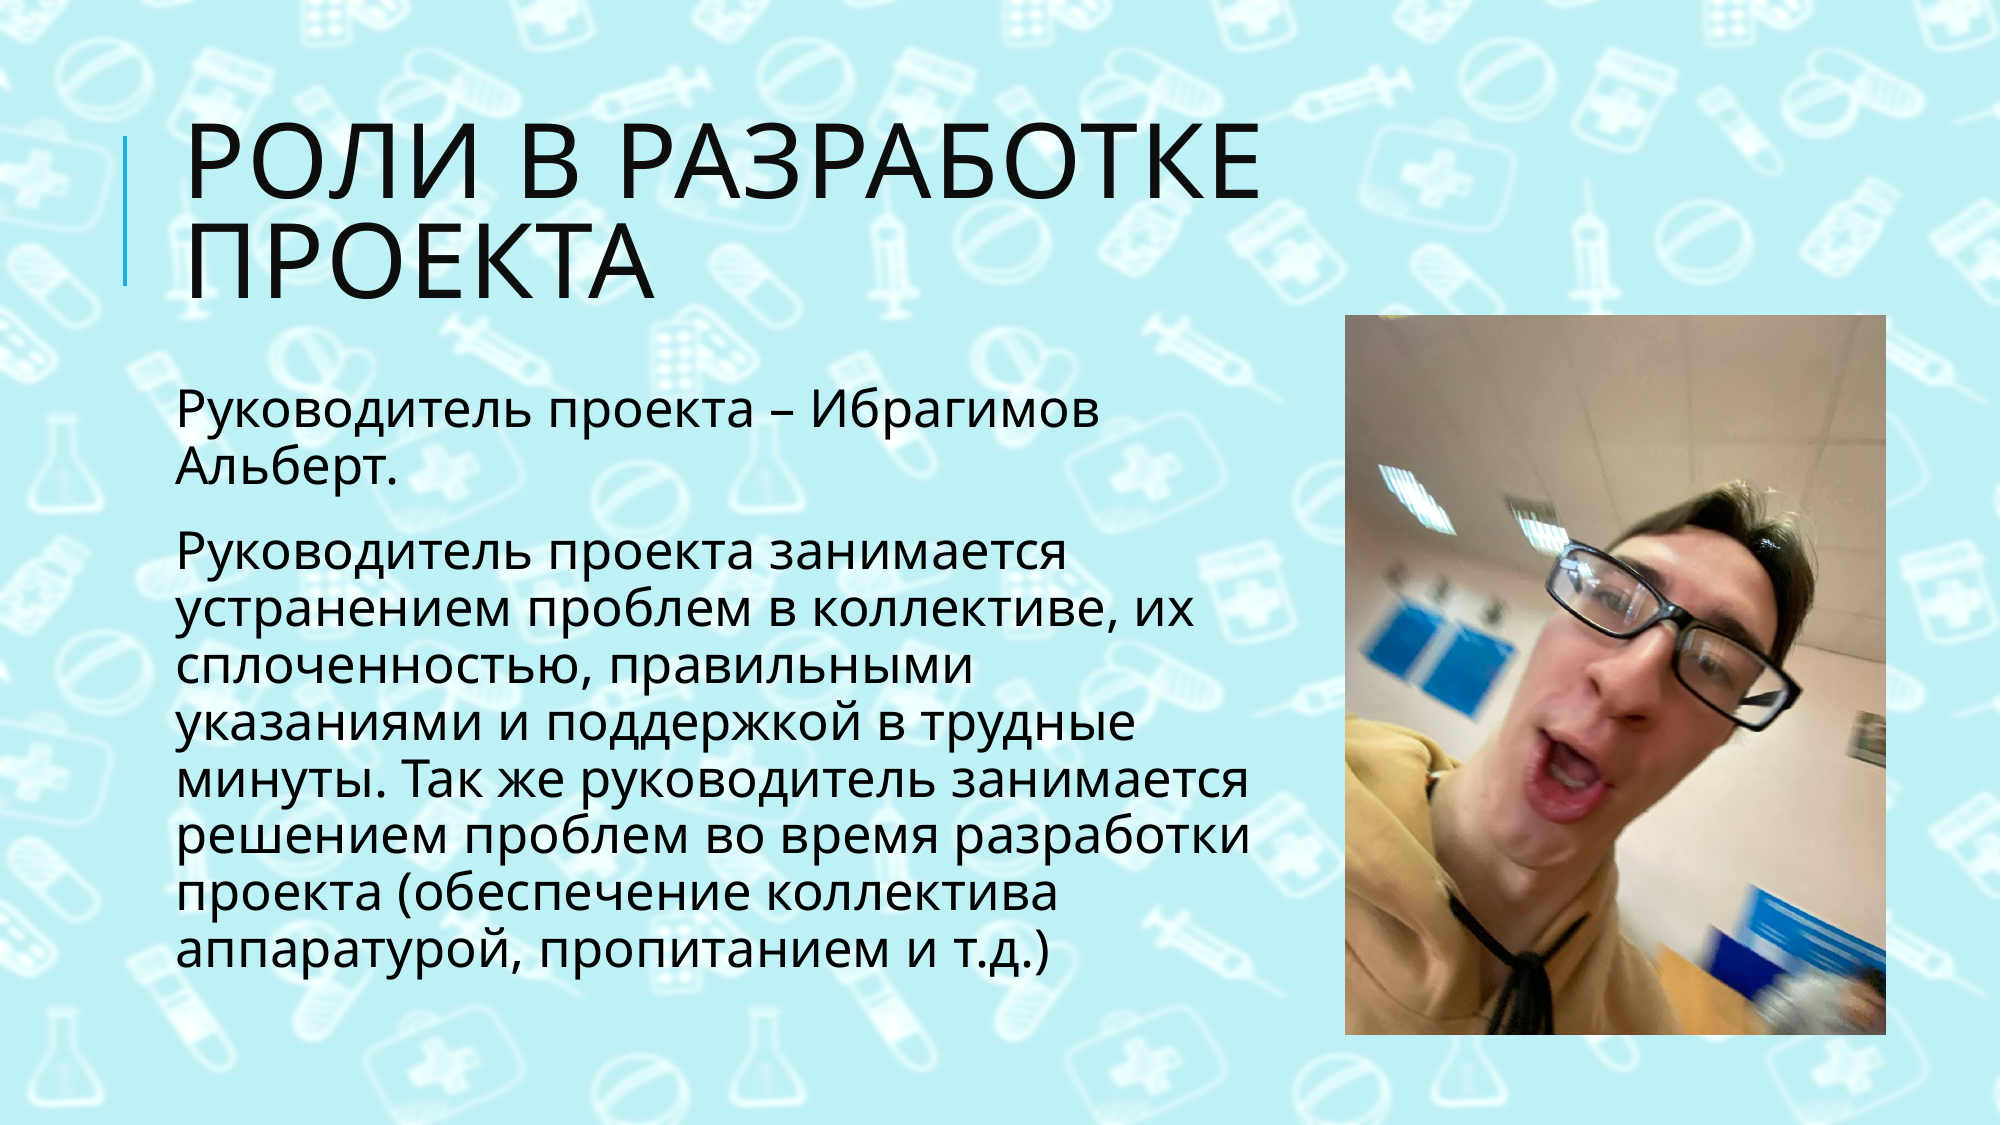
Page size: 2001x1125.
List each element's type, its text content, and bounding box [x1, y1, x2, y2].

list Руководитель проекта – Ибрагимов Альберт. Руководитель проекта занимается устранением проблем в коллективе, их сплоченностью, правильными указаниями и поддержкой в трудные минуты. Так же руководитель занимается решением проблем во время разработки проекта (обеспечение коллектива аппаратурой, пропитанием и т.д.) [168, 375, 1270, 1035]
title Роли в разработке проекта [168, 96, 1763, 342]
picture [1344, 314, 1886, 1036]
